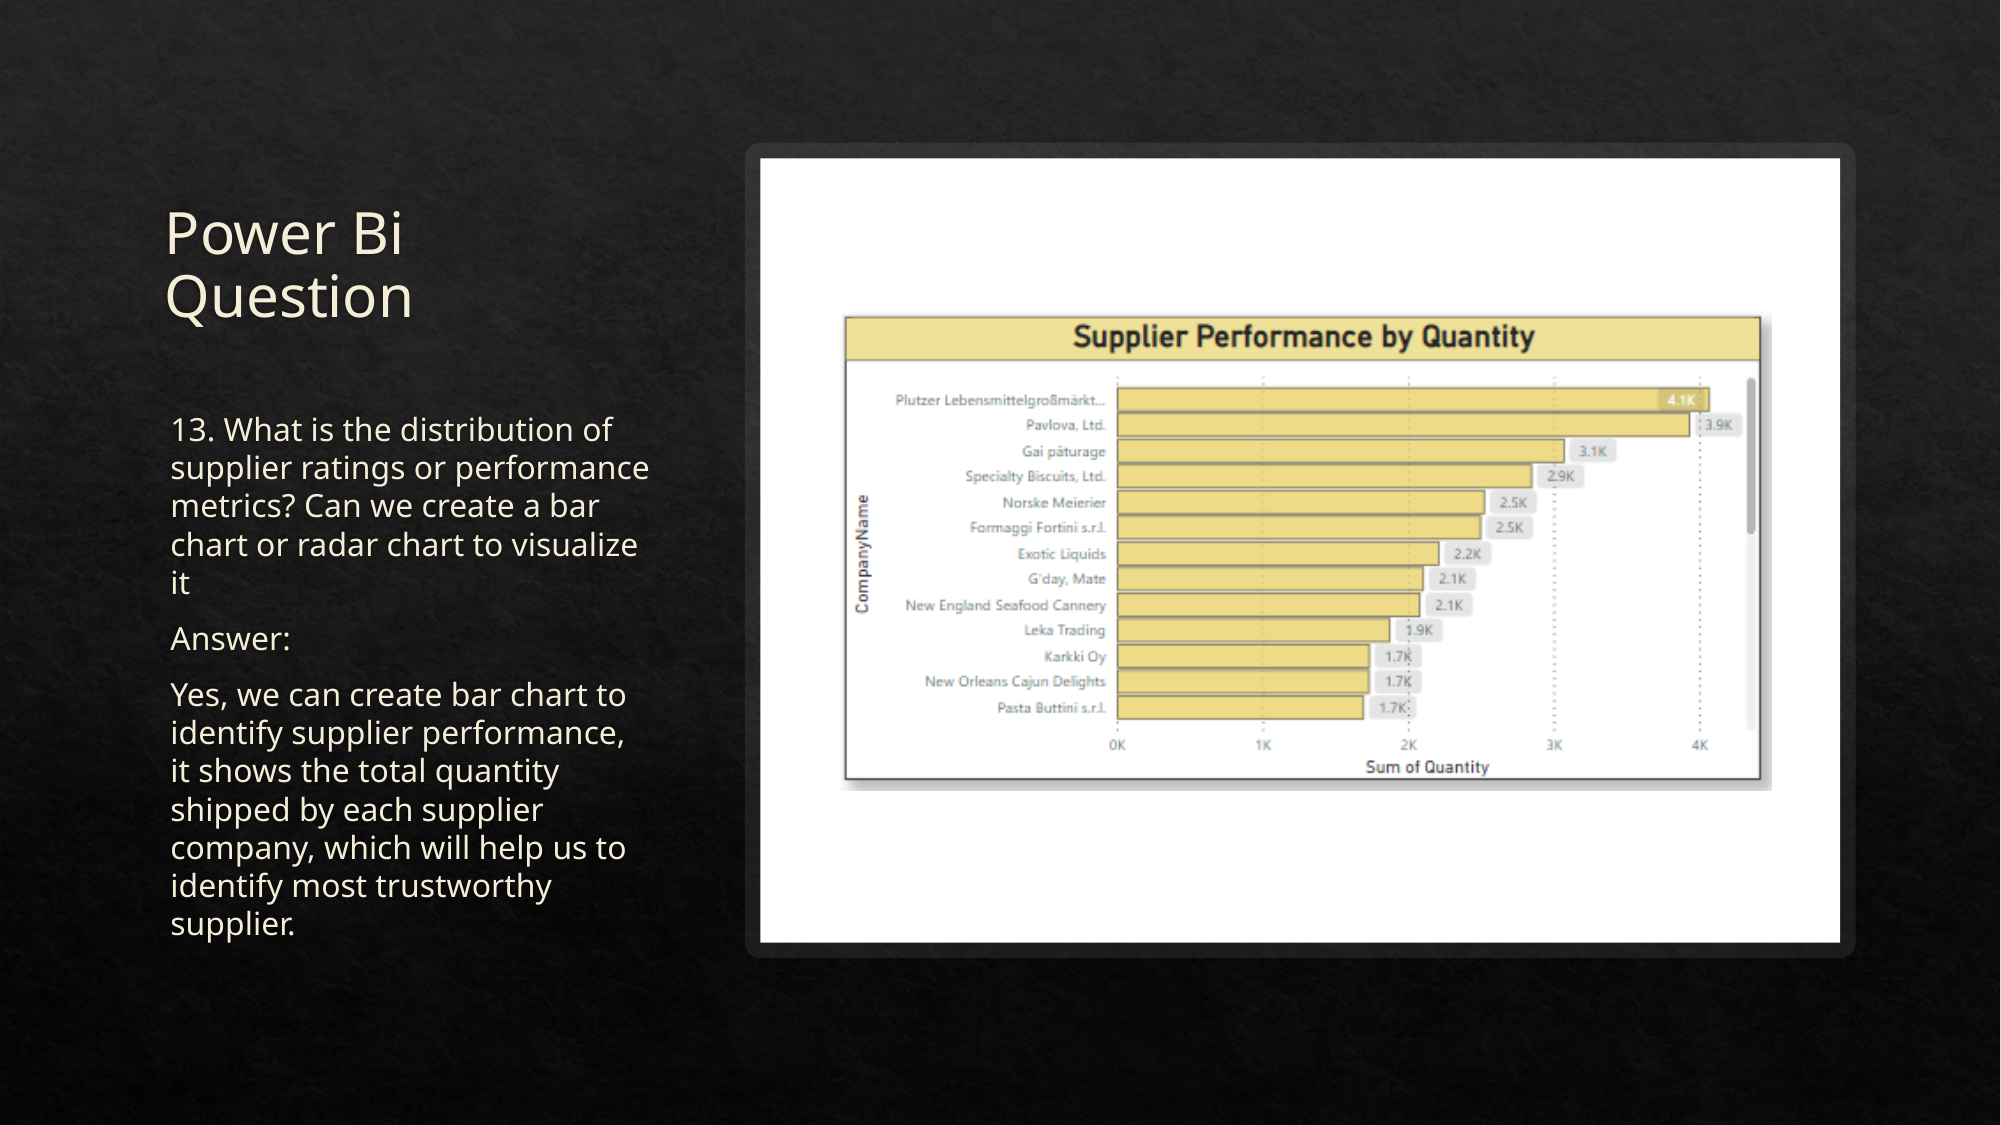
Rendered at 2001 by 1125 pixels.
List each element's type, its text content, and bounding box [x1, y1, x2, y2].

list 13. What is the distribution of supplier ratings or performance metrics? Can we create a bar chart or radar chart to visualize it Answer: Yes, we can create bar chart to identify supplier performance, it shows the total quantity shipped by each supplier company, which will help us to identify most trustworthy supplier. [149, 401, 668, 950]
picture [839, 310, 1772, 791]
text_box [0, 0, 2000, 1125]
text_box [759, 157, 1841, 944]
title Power Bi Question [149, 158, 668, 377]
